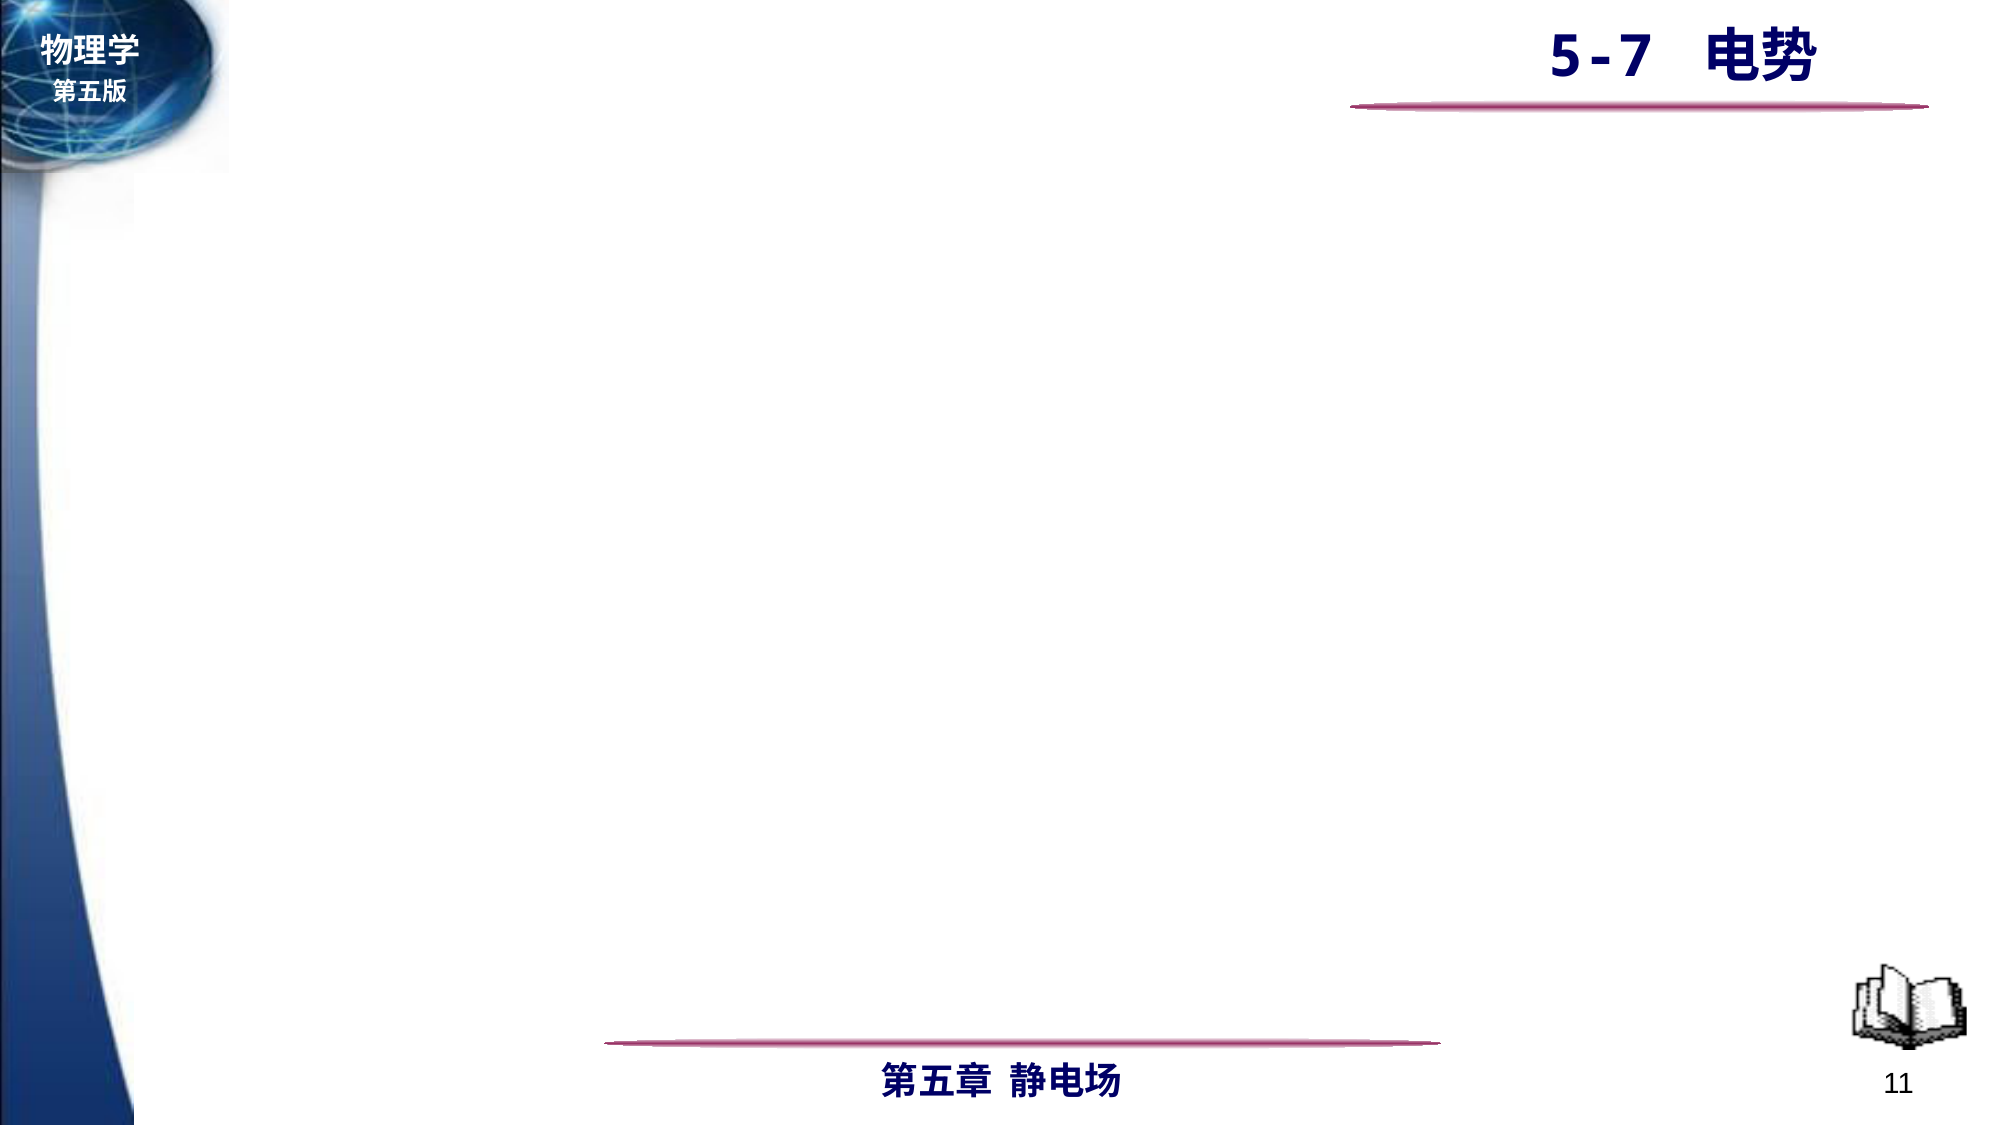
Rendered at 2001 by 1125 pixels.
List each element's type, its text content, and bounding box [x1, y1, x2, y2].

picture [0, 0, 229, 1125]
slide_number 11 [1462, 1056, 1929, 1125]
picture [1850, 962, 1967, 1050]
